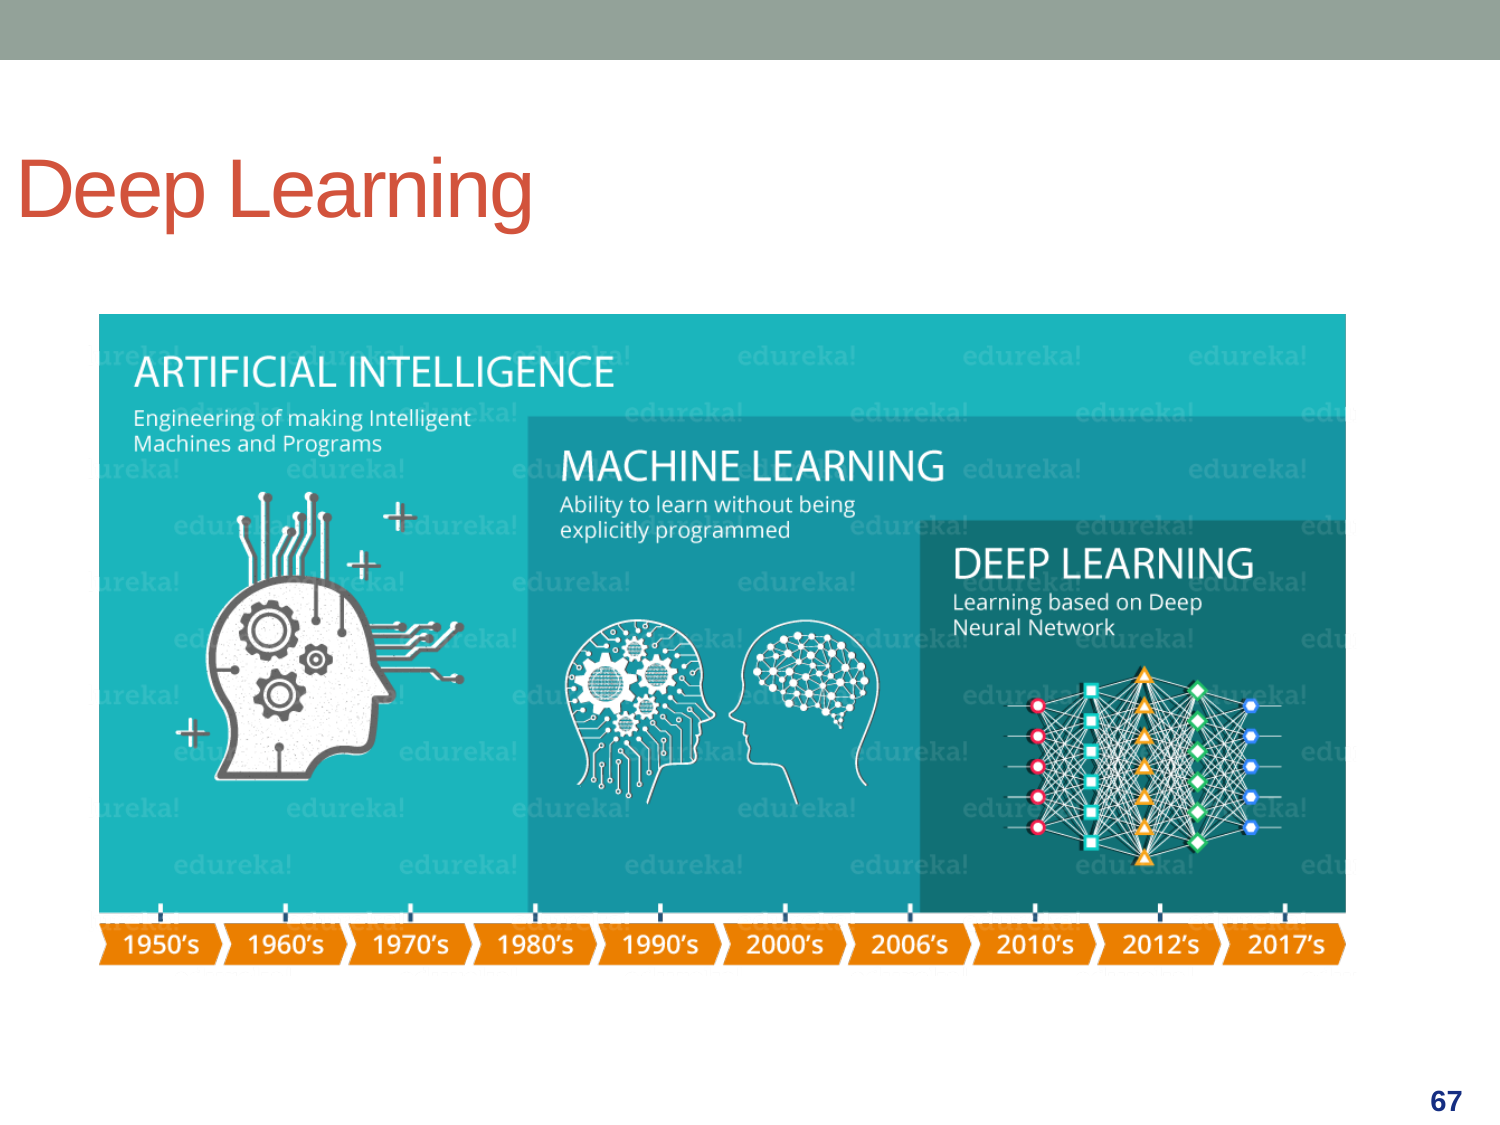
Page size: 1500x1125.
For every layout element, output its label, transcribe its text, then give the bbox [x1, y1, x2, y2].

picture [88, 314, 1357, 977]
title Deep Learning [0, 101, 1325, 266]
slide_number 67 [1415, 1070, 1499, 1125]
text_box [64, 278, 1483, 1047]
